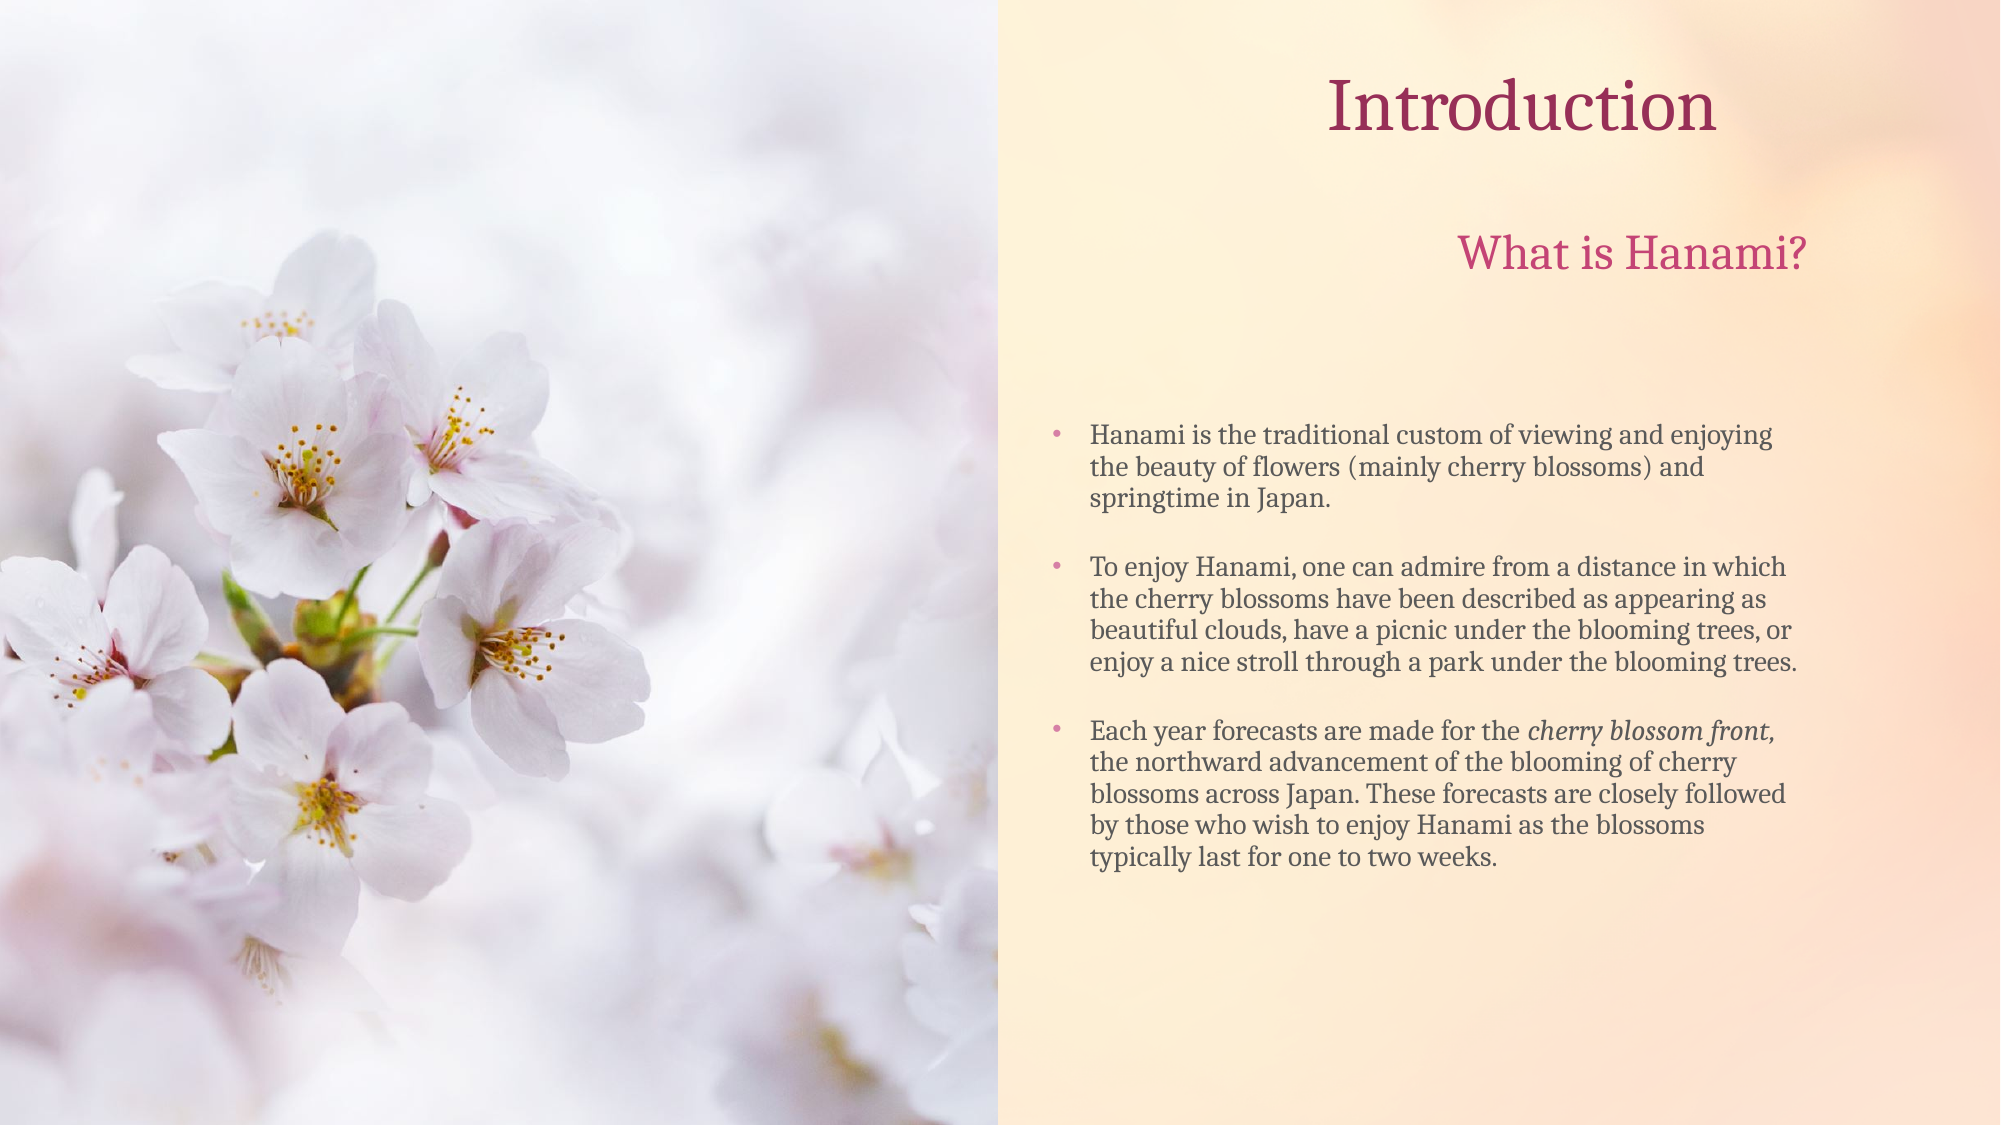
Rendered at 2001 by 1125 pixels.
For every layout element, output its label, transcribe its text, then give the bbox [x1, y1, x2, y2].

picture [998, 0, 2001, 1125]
list What is Hanami? [1037, 192, 1825, 314]
title Introduction [998, 49, 1734, 245]
list Hanami is the traditional custom of viewing and enjoying the beauty of flowers (mainly cherry blossoms) and springtime in Japan. To enjoy Hanami, one can admire from a distance in which the cherry blossoms have been described as appearing as beautiful clouds, have a picnic under the blooming trees, or enjoy a nice stroll through a park under the blooming trees. Each year forecasts are made for the cherry blossom front, the northward advancement of the blooming of cherry blossoms across Japan. These forecasts are closely followed by those who wish to enjoy Hanami as the blossoms typically last for one to two weeks. [1037, 411, 1825, 1013]
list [0, 0, 998, 1125]
